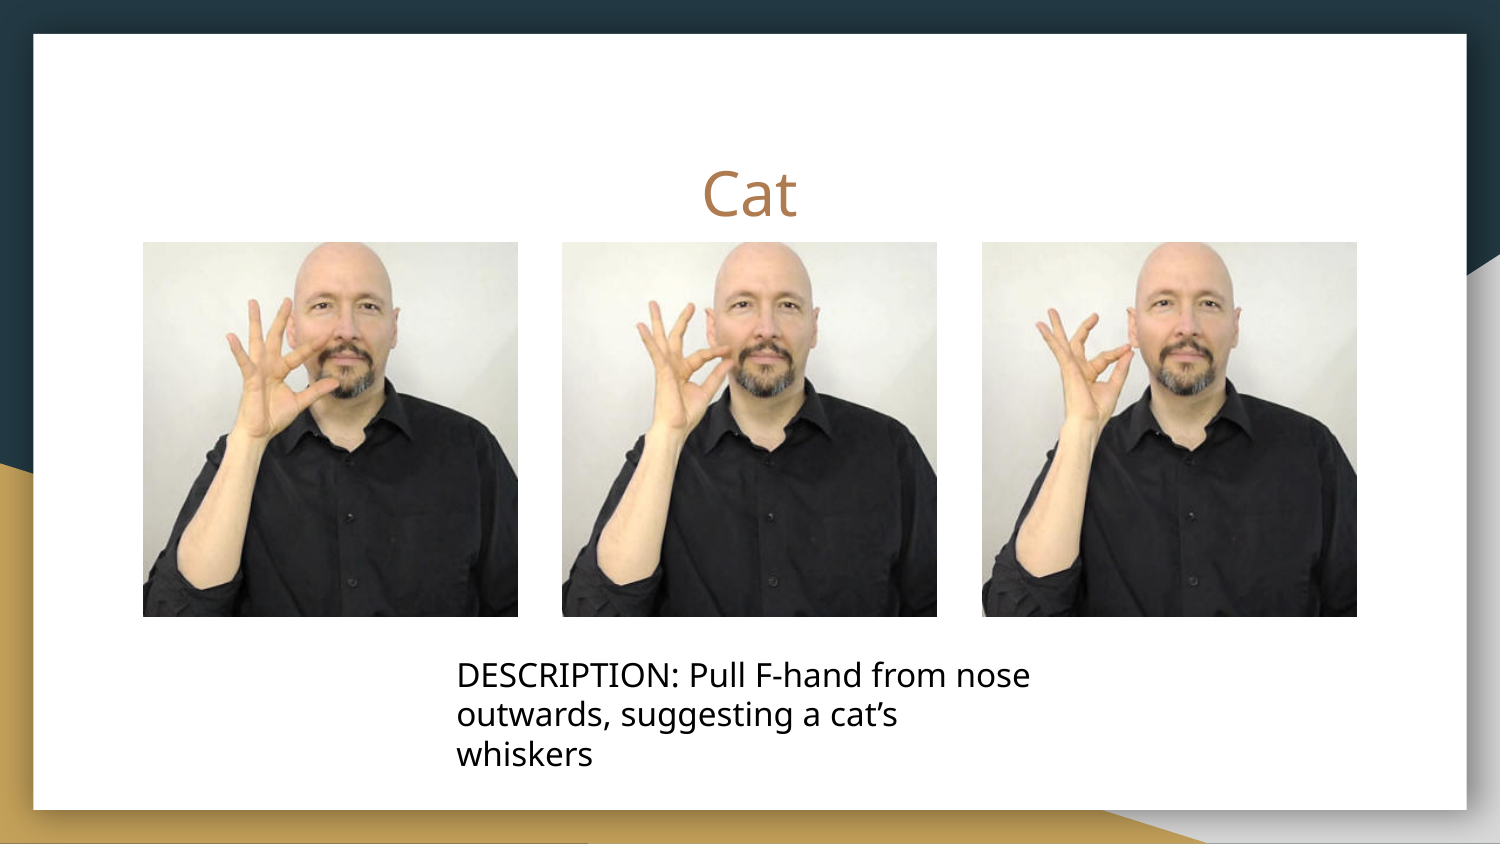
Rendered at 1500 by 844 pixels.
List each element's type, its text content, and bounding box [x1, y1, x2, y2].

title Cat [134, 138, 1366, 296]
picture [562, 242, 938, 617]
picture [981, 242, 1357, 617]
text_box DESCRIPTION: Pull F-hand from nose outwards, suggesting a cat’s whiskers [441, 638, 1059, 758]
picture [143, 242, 519, 617]
